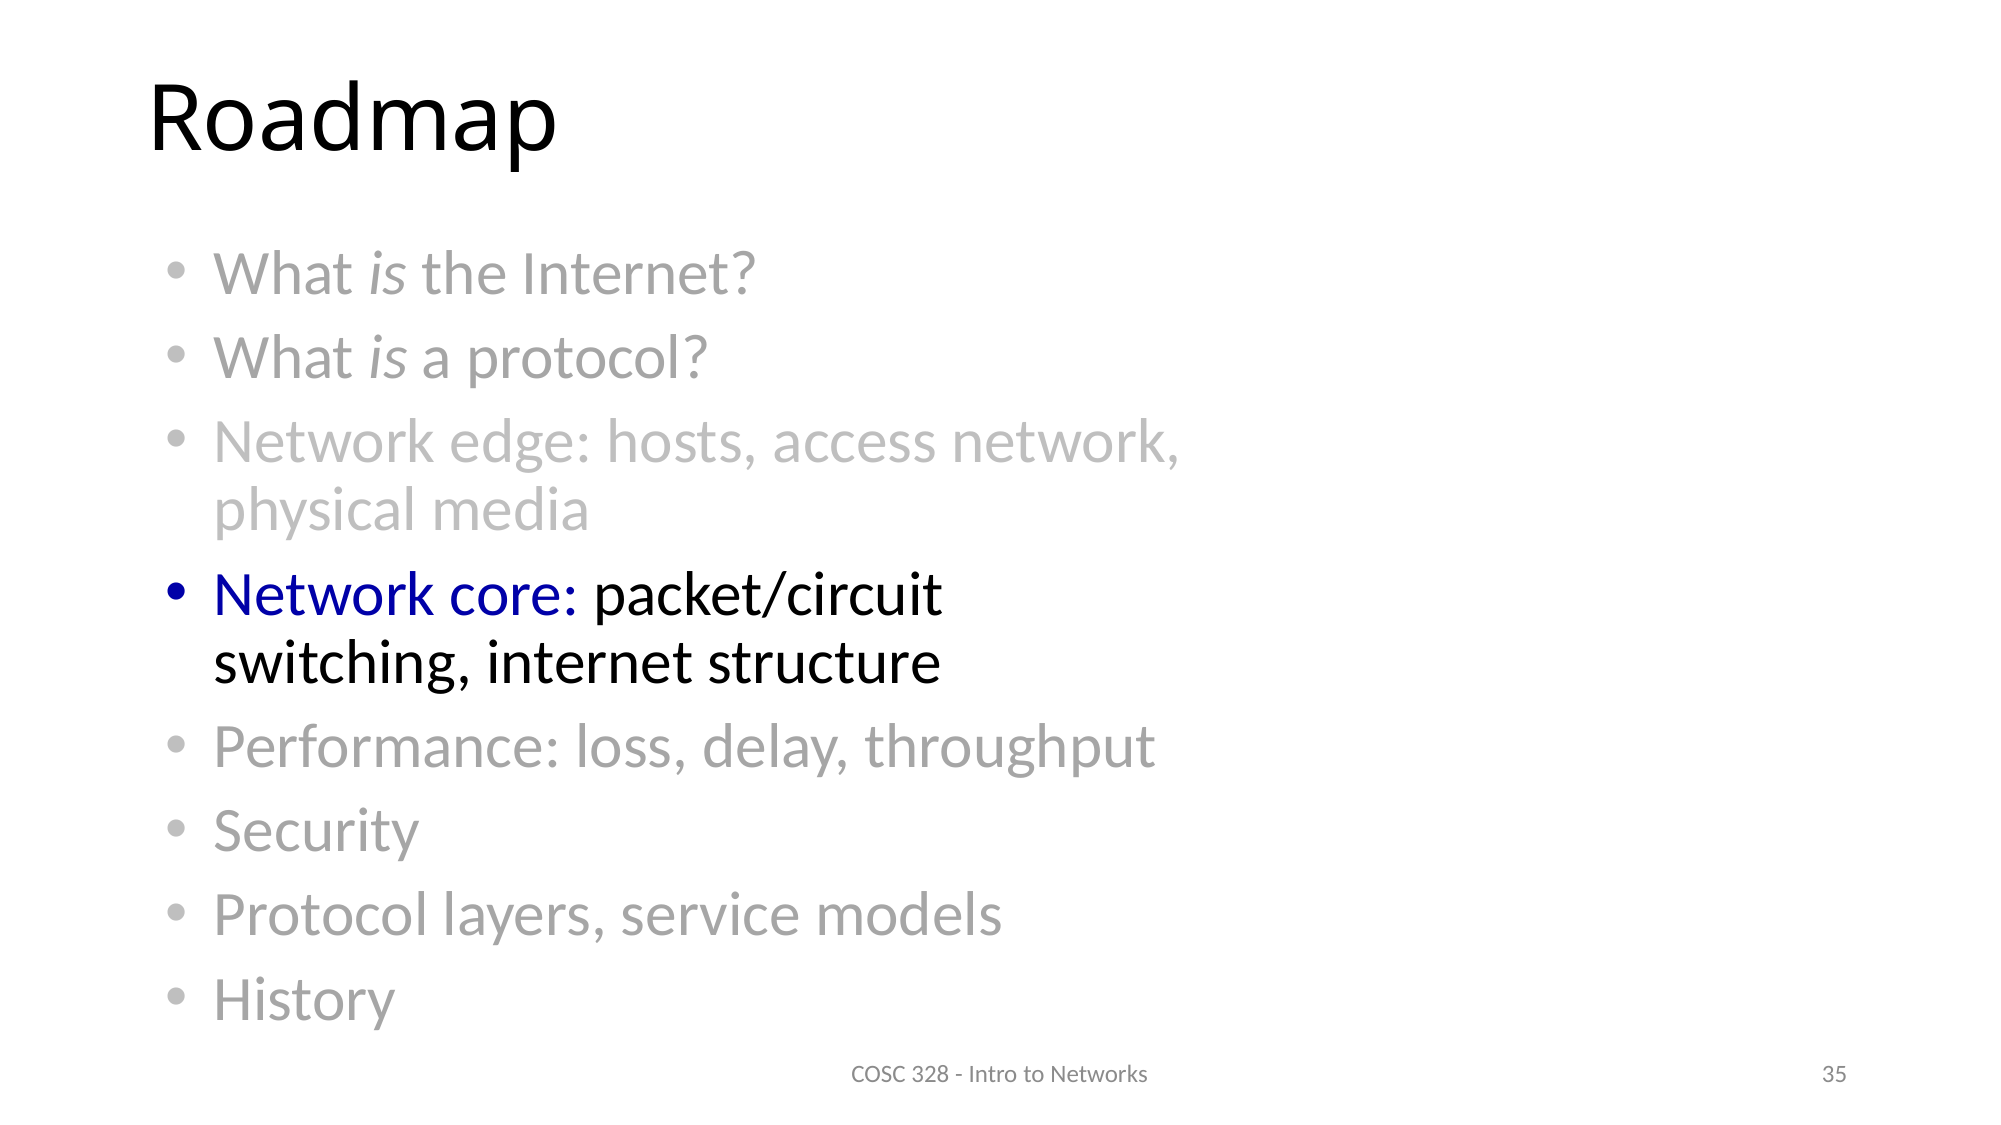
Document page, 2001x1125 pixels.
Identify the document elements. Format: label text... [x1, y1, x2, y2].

footer COSC 328 - Intro to Networks [662, 1042, 1338, 1103]
list What is the Internet? What is a protocol? Network edge: hosts, access network, physical media Network core: packet/circuit switching, internet structure Performance: loss, delay, throughput Security Protocol layers, service models History [131, 231, 1217, 1057]
slide_number 35 [1412, 1042, 1863, 1103]
title Roadmap [131, 47, 1856, 195]
